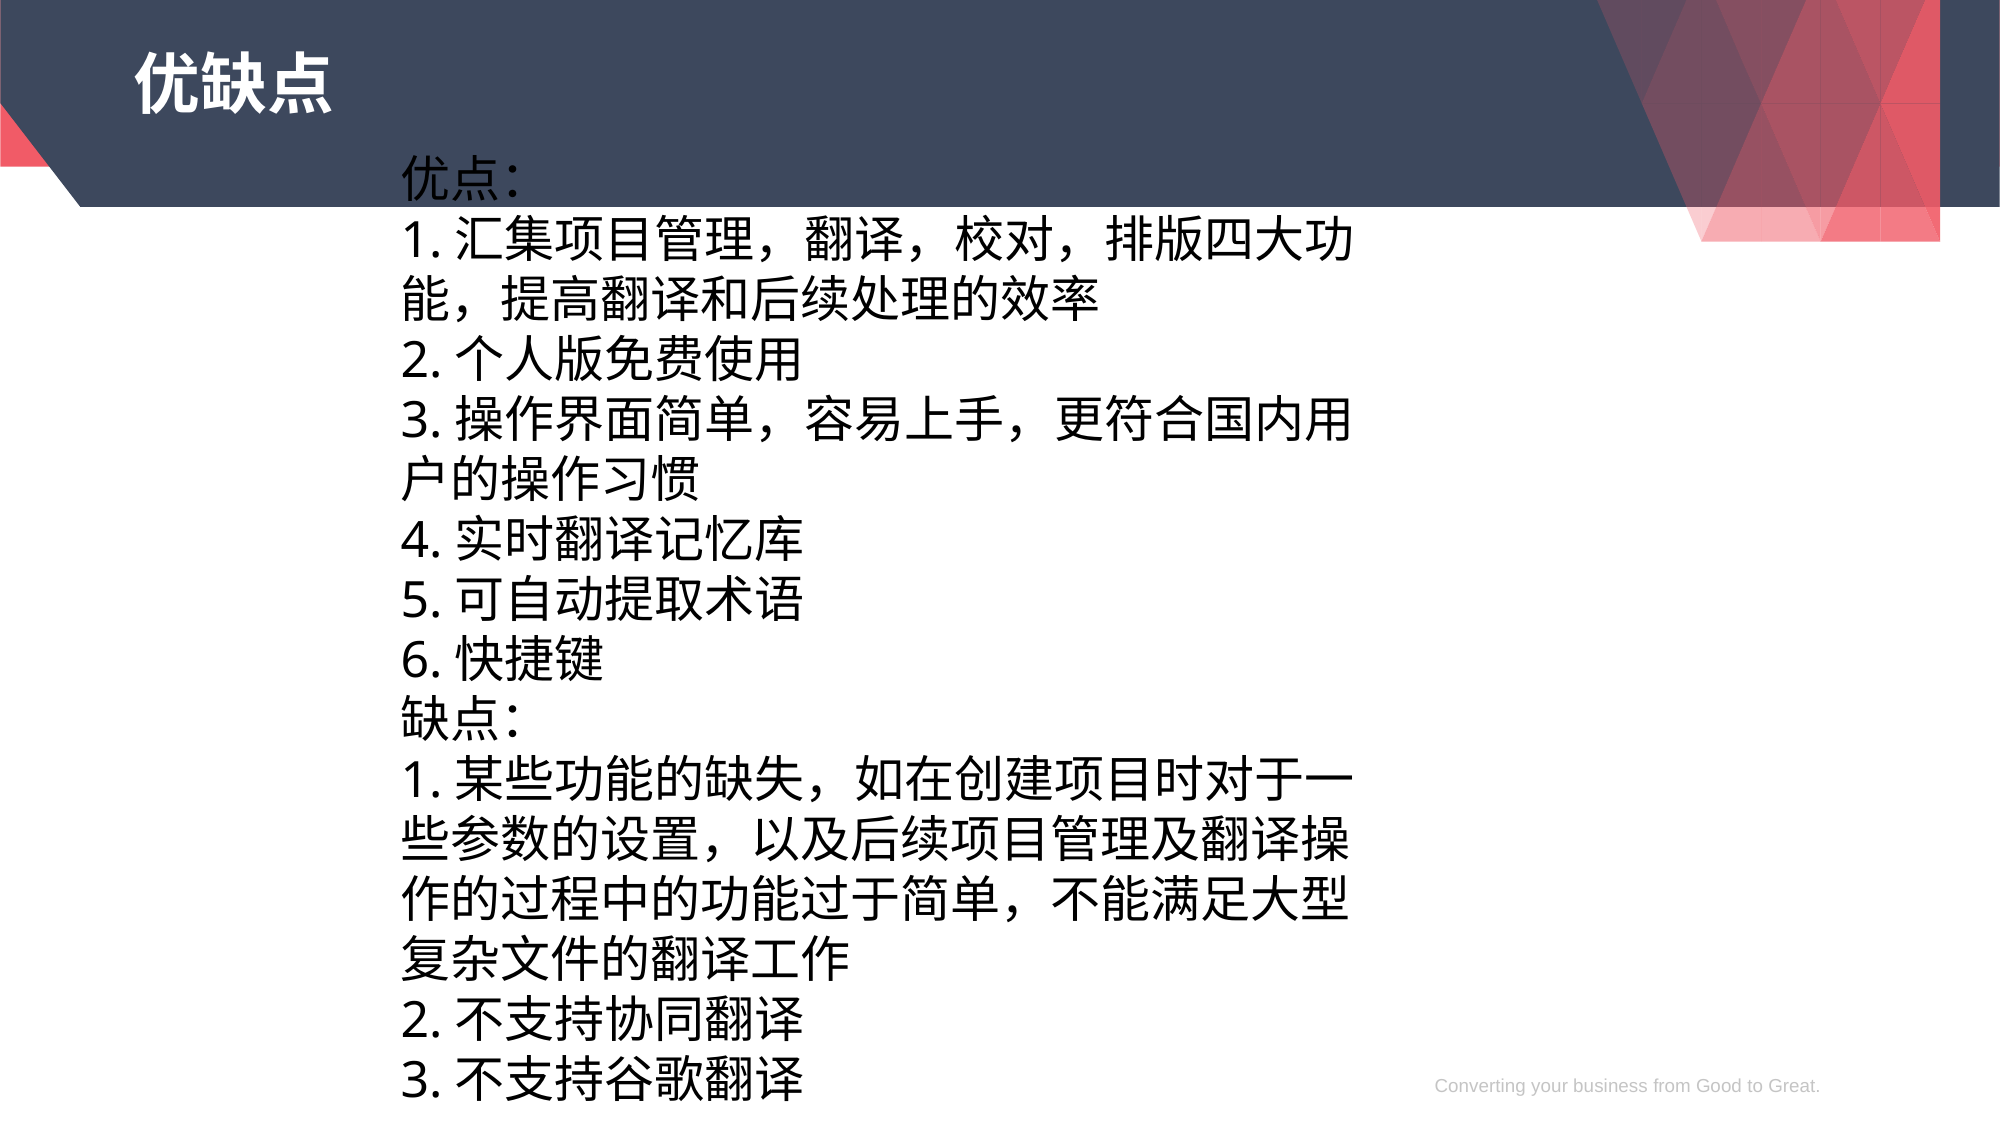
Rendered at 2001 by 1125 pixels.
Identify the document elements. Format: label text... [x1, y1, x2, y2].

footer Converting your business from Good to Great. [1400, 1044, 1803, 1125]
title 优缺点 [133, 29, 1867, 127]
text_box 优点： 1.汇集项目管理，翻译，校对，排版四大功能，提高翻译和后续处理的效率 2.个人版免费使用 3.操作界面简单，容易上手，更符合国内用户的操作习惯 4.实时翻译记忆库 5.可自动提取术语 6.快捷键 缺点： 1.某些功能的缺失，如在创建项目时对于一些参数的设置，以及后续项目管理及翻译操作的过程中的功能过于简单，不能满足大型复杂文件的翻译工作 2.不支持协同翻译 3.不支持谷歌翻译 [385, 139, 1400, 1125]
slide_number [1803, 1044, 1898, 1125]
